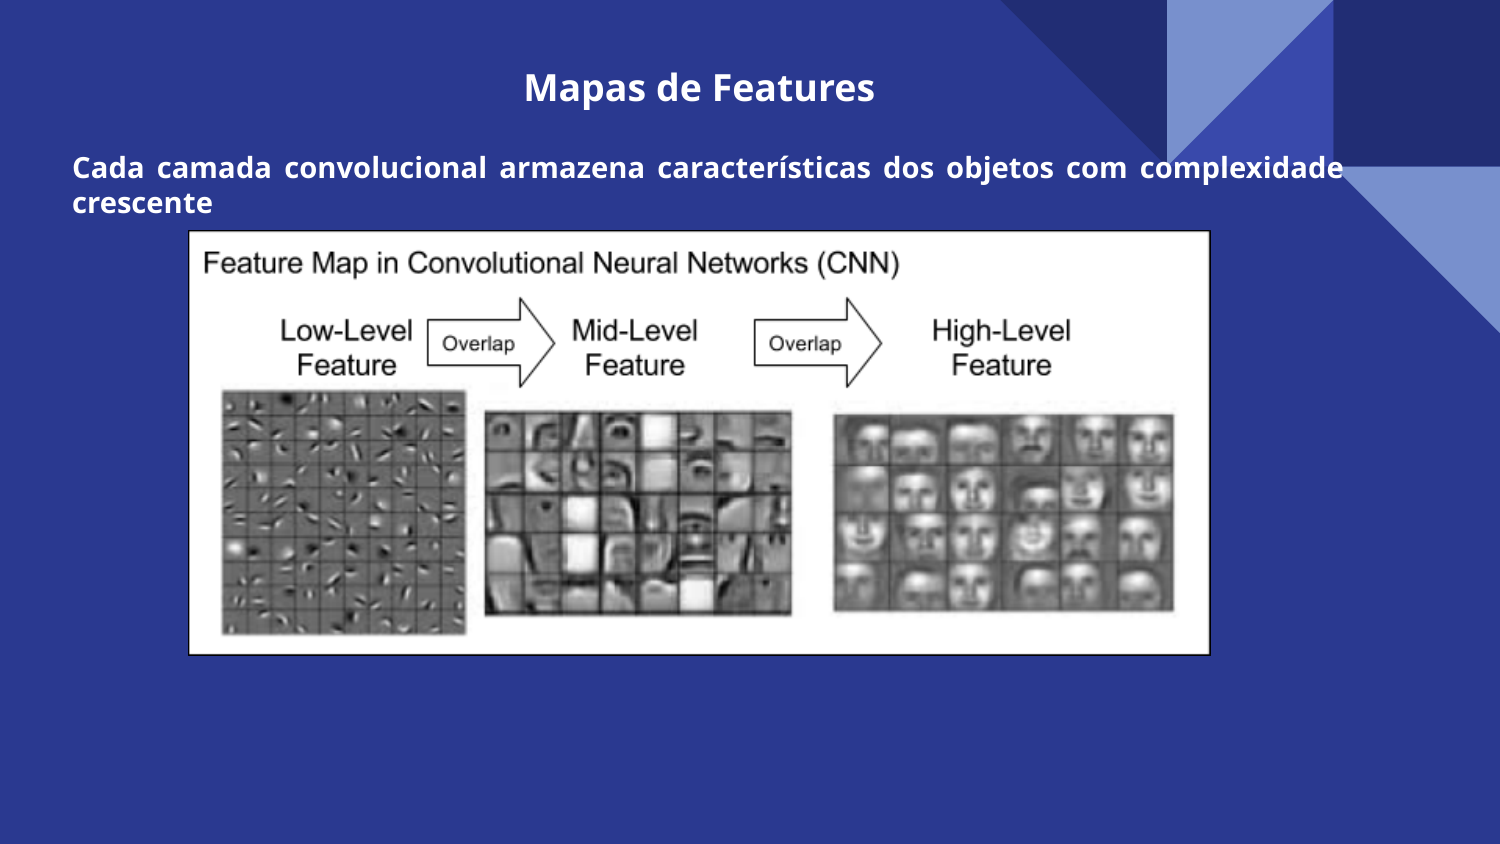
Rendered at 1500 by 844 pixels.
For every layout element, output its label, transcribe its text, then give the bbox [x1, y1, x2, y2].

picture [188, 230, 1211, 656]
text_box Cada camada convolucional armazena características dos objetos com complexidade crescente [57, 134, 1361, 235]
text_box Mapas de Features [428, 48, 971, 124]
